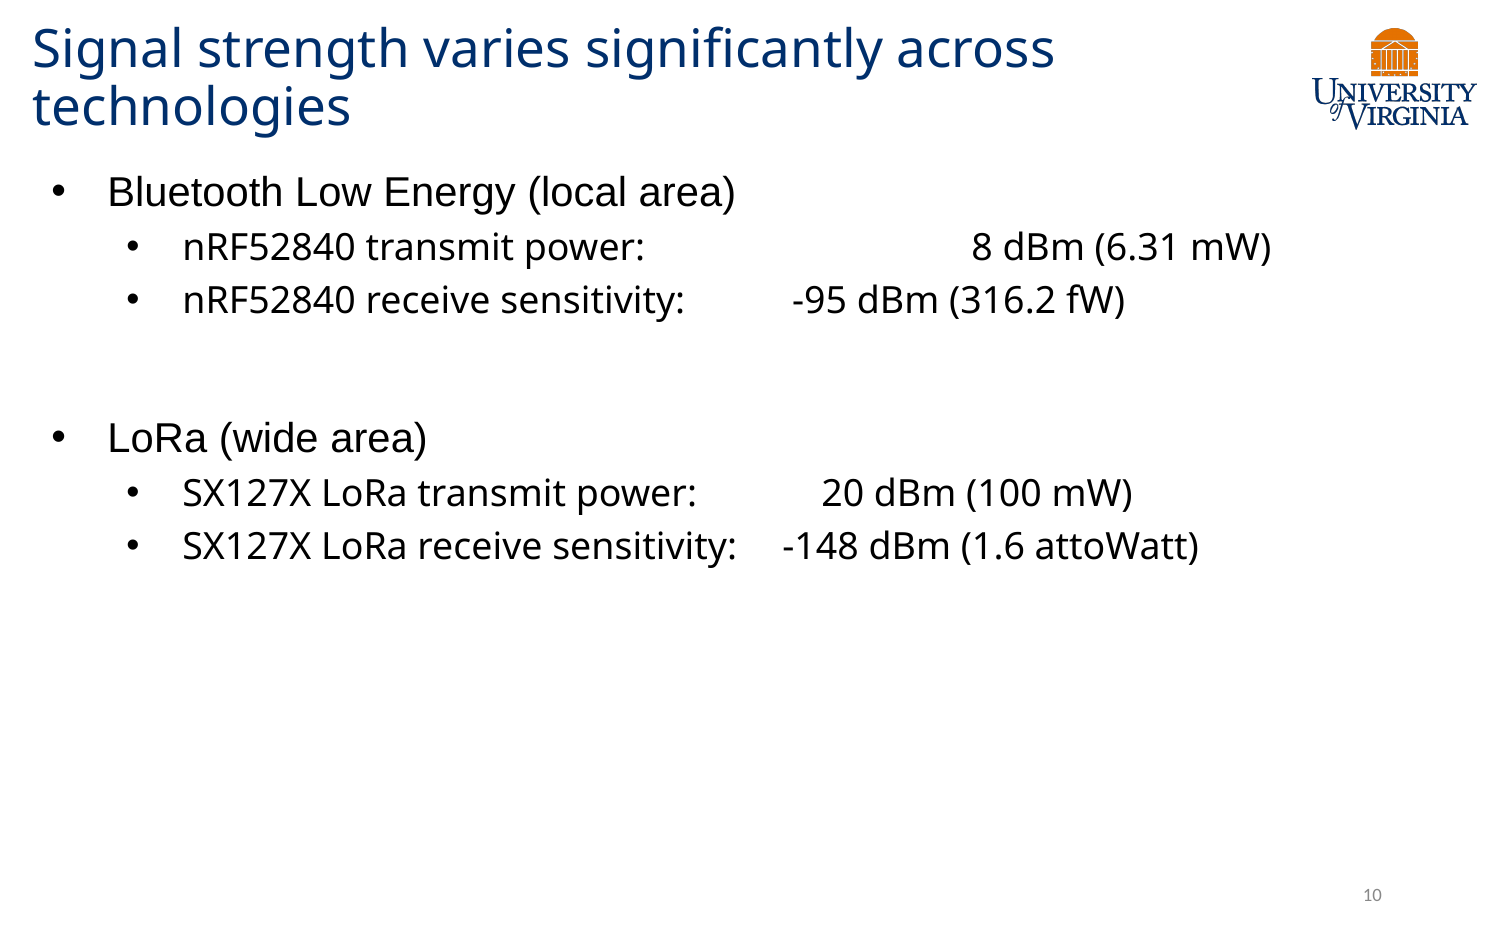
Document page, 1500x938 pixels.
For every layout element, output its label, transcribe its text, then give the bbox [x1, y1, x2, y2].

list Bluetooth Low Energy (local area) nRF52840 transmit power: 8 dBm (6.31 mW) nRF52840 receive sensitivity: -95 dBm (316.2 fW) LoRa (wide area) SX127X LoRa transmit power: 20 dBm (100 mW) SX127X LoRa receive sensitivity: -148 dBm (1.6 attoWatt) [17, 157, 1483, 845]
slide_number 10 [1059, 868, 1397, 919]
title Signal strength varies significantly across technologies [17, 14, 1297, 145]
picture [1312, 28, 1477, 130]
